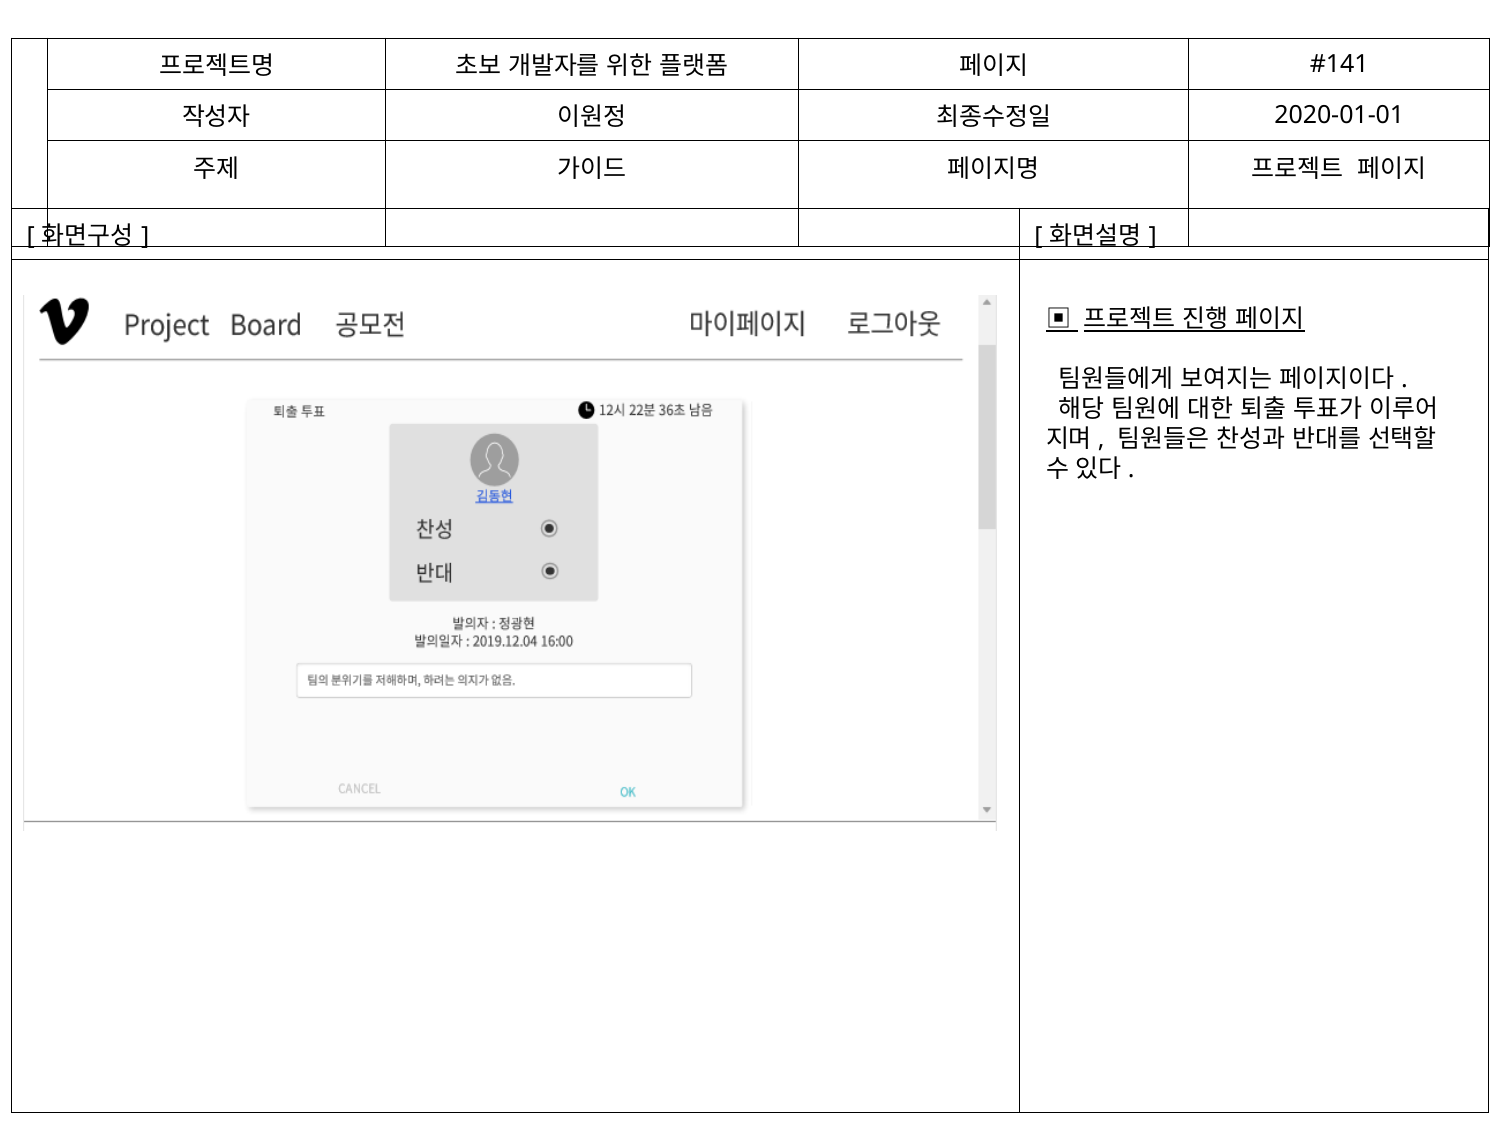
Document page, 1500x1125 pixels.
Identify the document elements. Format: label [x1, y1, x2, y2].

picture [23, 295, 997, 831]
table_cell [1189, 141, 1489, 246]
table_header [1189, 39, 1489, 89]
text_box [1031, 295, 1477, 490]
table_header [48, 39, 385, 89]
table_header [12, 39, 47, 246]
table_cell [799, 90, 1188, 140]
table_cell [1020, 260, 1488, 1112]
table_cell [386, 90, 798, 140]
table_header [1020, 247, 1488, 259]
table_cell [386, 141, 798, 246]
table_header [386, 39, 798, 89]
table_cell [48, 141, 385, 246]
table_header [12, 247, 1019, 259]
table_cell [1189, 90, 1489, 140]
table_cell [48, 90, 385, 140]
table_header [799, 39, 1188, 89]
table_cell [799, 141, 1188, 246]
table_cell [12, 260, 1019, 1112]
